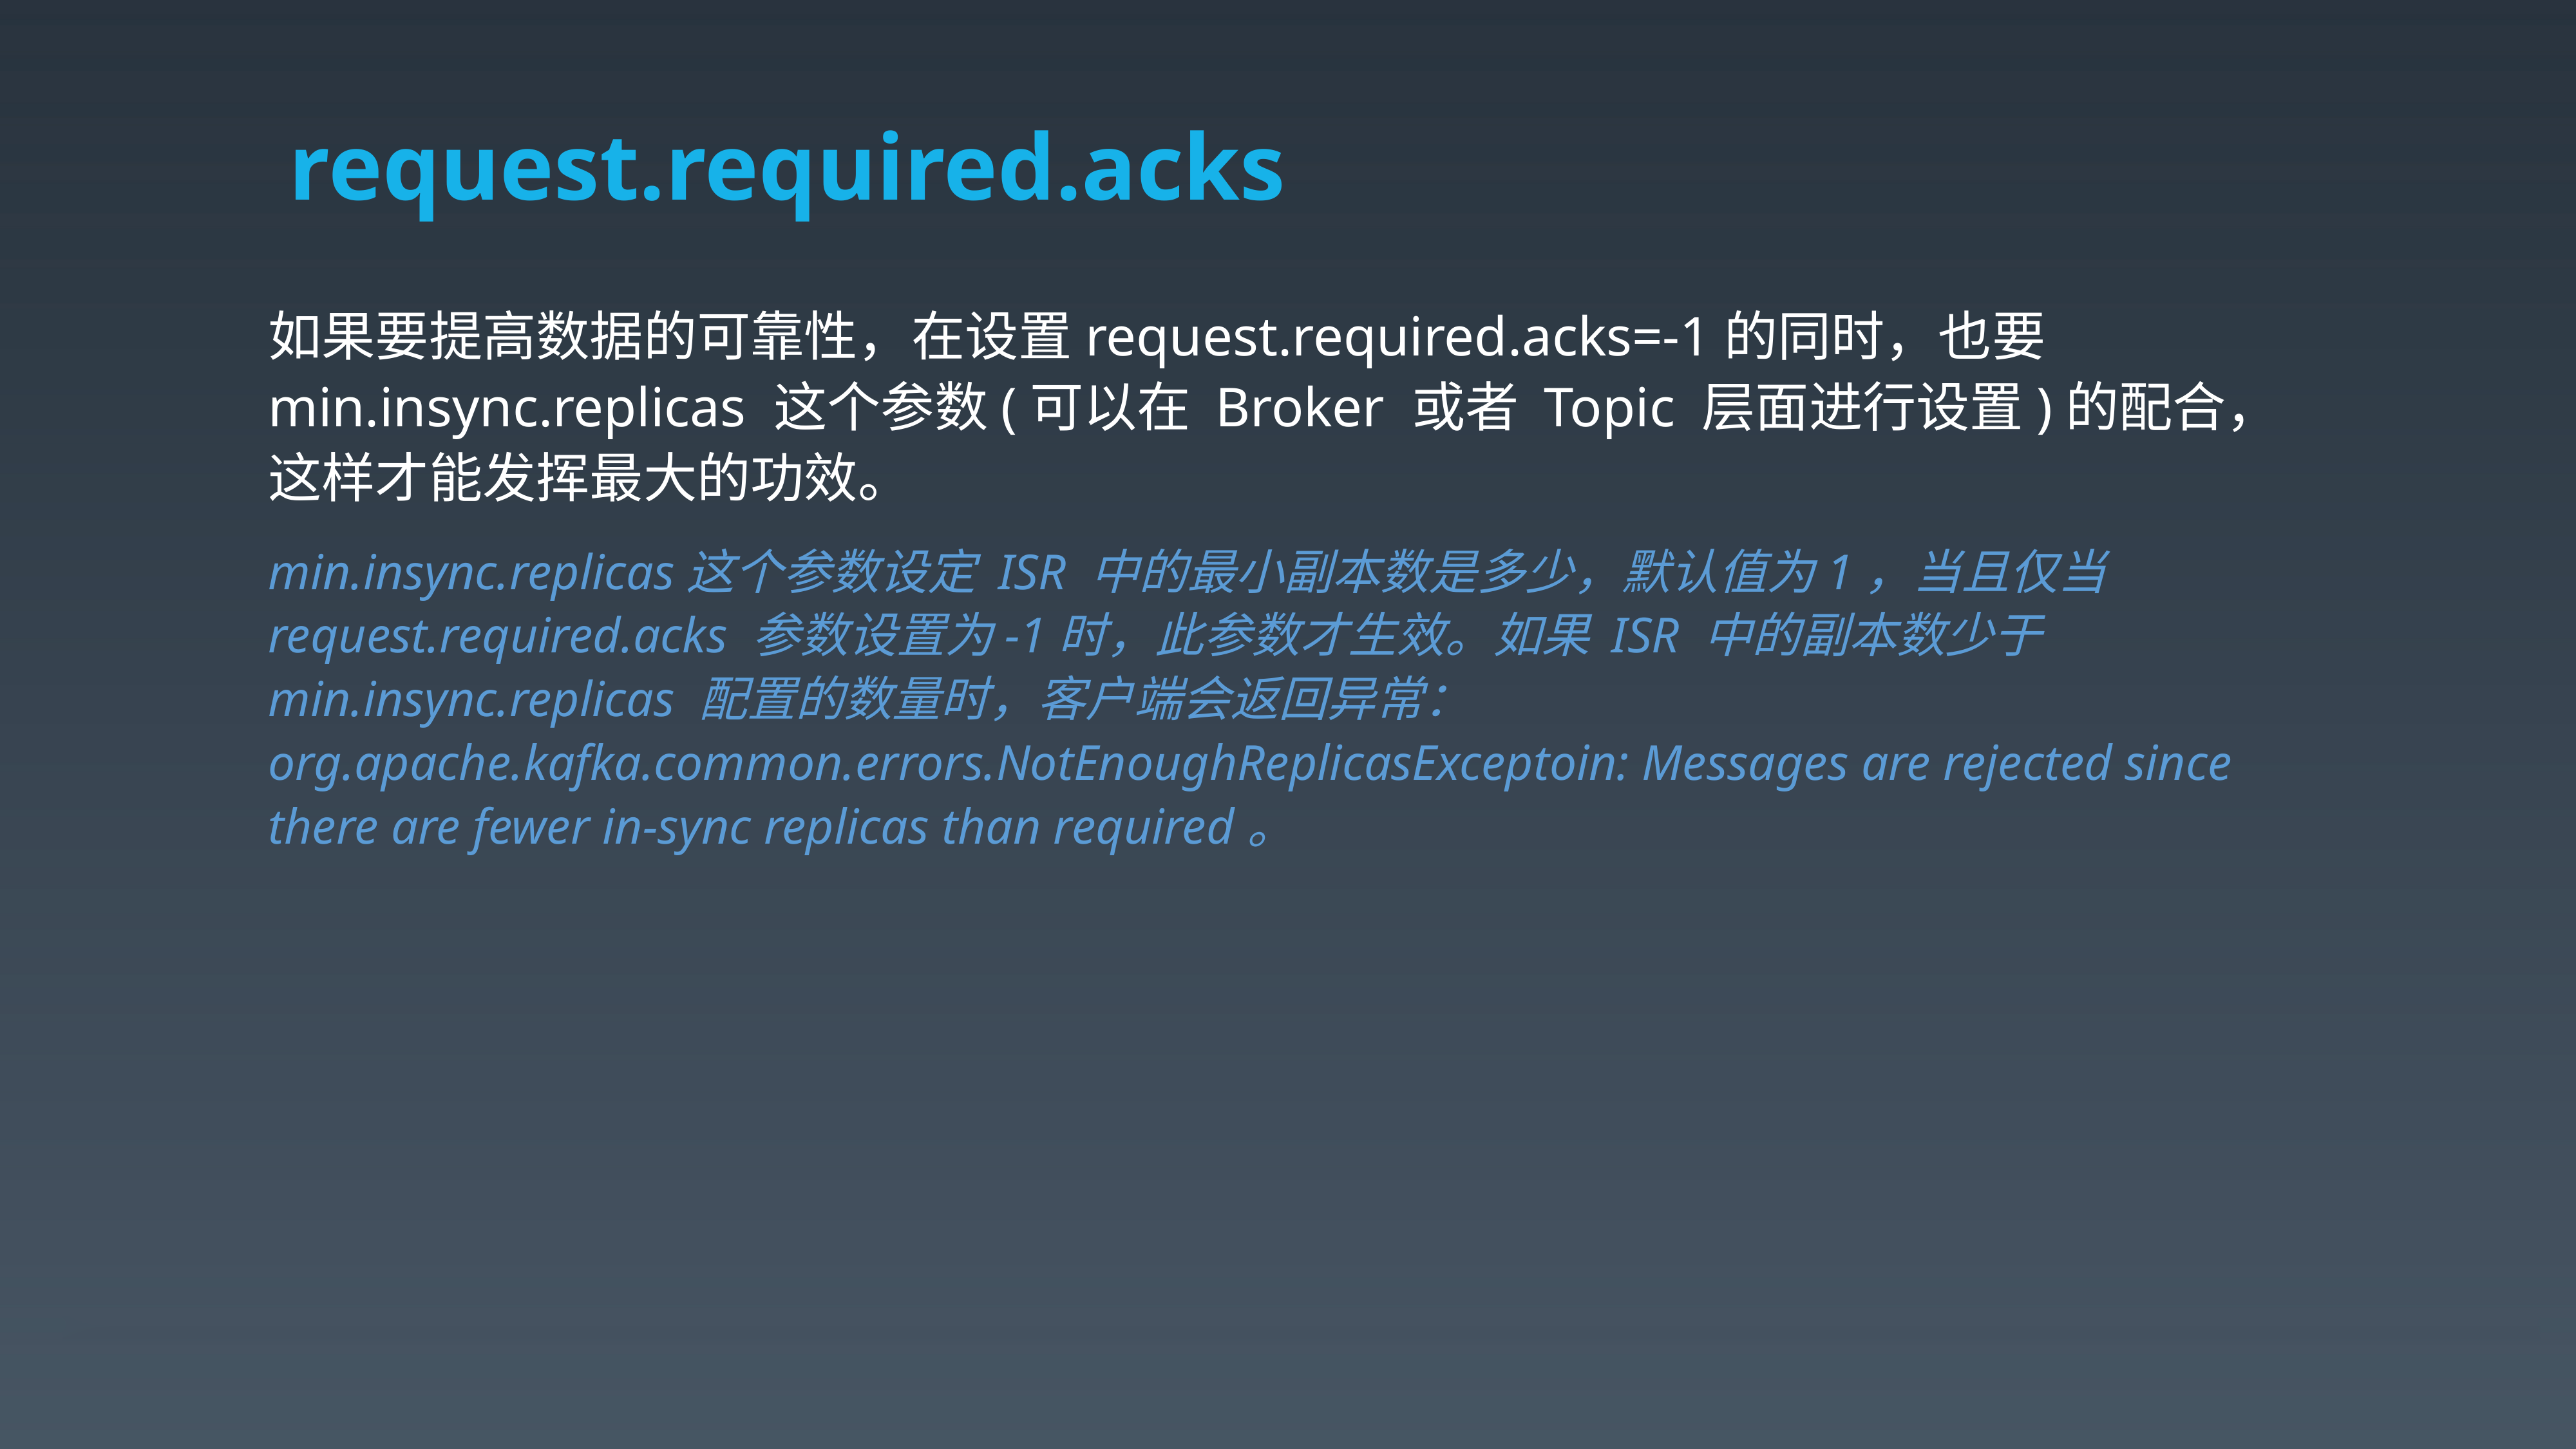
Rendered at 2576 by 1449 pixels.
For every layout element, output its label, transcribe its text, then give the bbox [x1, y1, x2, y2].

list 如果要提高数据的可靠性，在设置request.required.acks=-1的同时，也要min.insync.replicas 这个参数(可以在 Broker 或者 Topic 层面进行设置)的配合，这样才能发挥最大的功效。 min.insync.replicas这个参数设定 ISR 中的最小副本数是多少，默认值为1，当且仅当 request.required.acks 参数设置为-1时，此参数才生效。如果 ISR 中的副本数少于 min.insync.replicas 配置的数量时，客户端会返回异常：org.apache.kafka.common.errors.NotEnoughReplicasExceptoin: Messages are rejected since there are fewer in-sync replicas than required。 [262, 290, 2316, 1437]
title request.required.acks [260, 103, 2316, 243]
picture [0, 0, 2576, 1449]
